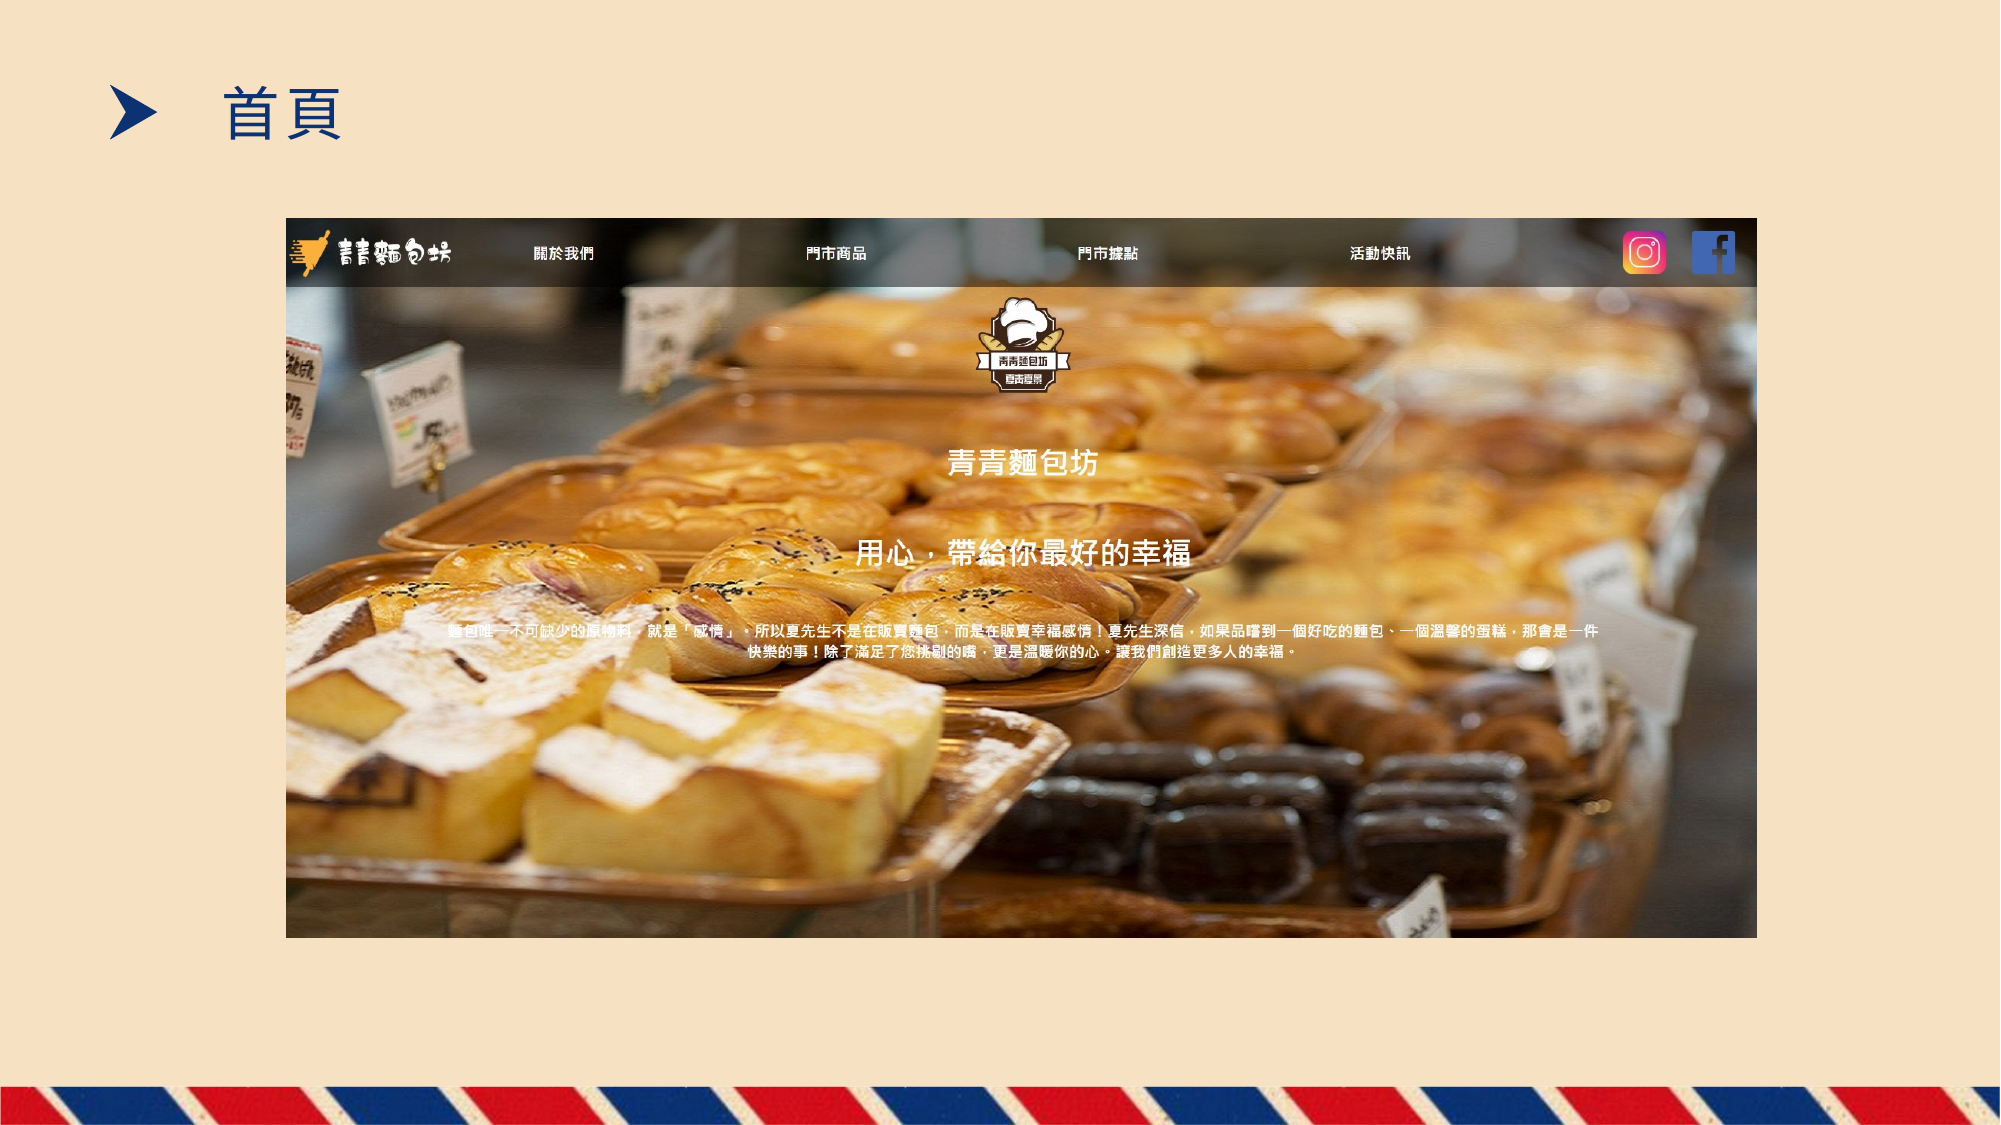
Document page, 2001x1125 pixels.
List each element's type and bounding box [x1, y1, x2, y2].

picture [2, 1087, 1998, 1124]
text_box [110, 69, 742, 155]
picture [286, 218, 1757, 938]
